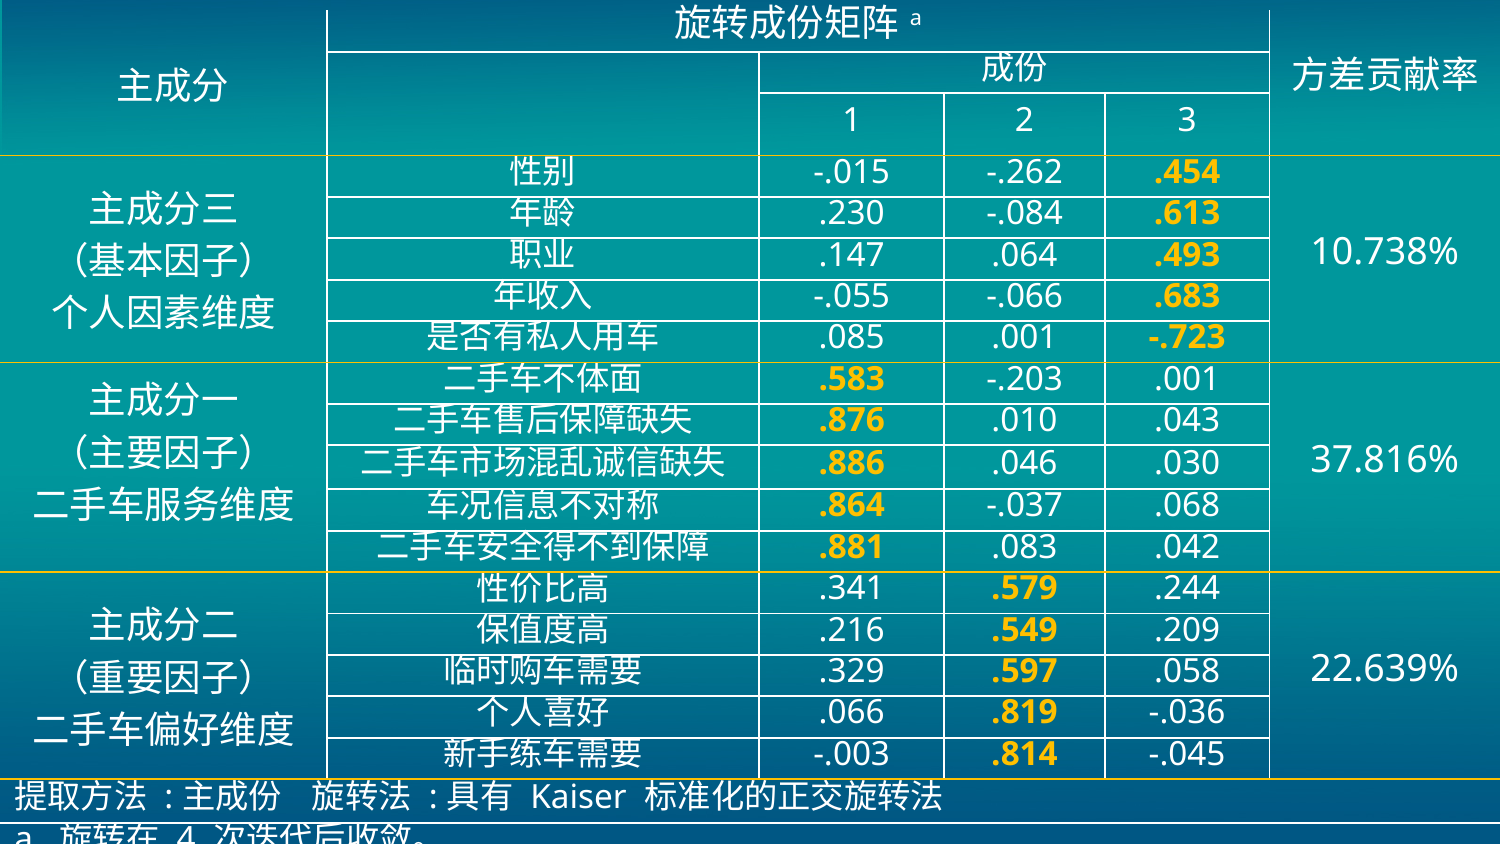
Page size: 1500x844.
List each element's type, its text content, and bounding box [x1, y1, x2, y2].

table_cell 成份 [760, 53, 1269, 92]
table_cell 2 [945, 94, 1104, 155]
table_cell 二手车市场混乱诚信缺失 [328, 446, 758, 488]
table_cell .216 [760, 614, 943, 654]
table_header 方差贡献率 [1270, 10, 1500, 155]
table_cell a. 旋转在 4 次迭代后收敛。 [0, 824, 1500, 844]
table_cell 性价比高 [328, 573, 758, 613]
table_cell 3 [1106, 94, 1269, 155]
table_cell .597 [945, 656, 1104, 695]
table_cell 临时购车需要 [328, 656, 758, 695]
table_cell -.203 [945, 363, 1104, 403]
table_cell .066 [760, 697, 943, 737]
table_cell .085 [760, 322, 943, 362]
table_cell 个人喜好 [328, 697, 758, 737]
table_cell .886 [760, 446, 943, 488]
table_cell 性别 [328, 156, 758, 196]
table_cell 车况信息不对称 [328, 490, 758, 530]
table_cell .068 [1106, 490, 1269, 530]
table_cell 主成分三 （基本因子） 个人因素维度 [0, 156, 326, 362]
table_cell 二手车不体面 [328, 363, 758, 403]
table_cell .043 [1106, 405, 1269, 444]
table_cell .864 [760, 490, 943, 530]
table_cell .454 [1106, 156, 1269, 196]
table_cell .819 [945, 697, 1104, 737]
table_cell -.055 [760, 281, 943, 320]
table_cell .046 [945, 446, 1104, 488]
table_cell -.066 [945, 281, 1104, 320]
table_cell .683 [1106, 281, 1269, 320]
table_cell .613 [1106, 198, 1269, 237]
table_cell .010 [945, 405, 1104, 444]
table_cell .230 [760, 198, 943, 237]
table_cell .583 [760, 363, 943, 403]
table_cell .881 [760, 532, 943, 571]
table_header 主成分 [0, 10, 326, 155]
table_cell -.015 [760, 156, 943, 196]
table_cell -.084 [945, 198, 1104, 237]
table_cell .042 [1106, 532, 1269, 571]
table_cell .876 [760, 405, 943, 444]
table_cell 二手车售后保障缺失 [328, 405, 758, 444]
table_cell .329 [760, 656, 943, 695]
table_cell .001 [1106, 363, 1269, 403]
table_header 旋转成份矩阵a [328, 10, 1269, 51]
table_cell 22.639% [1270, 573, 1500, 778]
table_cell 年龄 [328, 198, 758, 237]
table_cell -.262 [945, 156, 1104, 196]
picture [877, 5, 895, 10]
table_cell .083 [945, 532, 1104, 571]
picture [729, 5, 745, 10]
table_cell .209 [1106, 614, 1269, 654]
table_cell .341 [760, 573, 943, 613]
table_cell 二手车安全得不到保障 [328, 532, 758, 571]
picture [714, 5, 726, 10]
table_cell -.037 [945, 490, 1104, 530]
table_cell .001 [945, 322, 1104, 362]
table_cell 新手练车需要 [328, 739, 758, 778]
table_cell 37.816% [1270, 363, 1500, 571]
table_cell .549 [945, 614, 1104, 654]
table_cell 年收入 [328, 281, 758, 320]
table_cell .058 [1106, 656, 1269, 695]
table_cell 主成分二 （重要因子） 二手车偏好维度 [0, 573, 326, 778]
table_cell .147 [760, 239, 943, 279]
table_cell .030 [1106, 446, 1269, 488]
table_cell 1 [760, 94, 943, 155]
table_cell -.036 [1106, 697, 1269, 737]
table_cell .244 [1106, 573, 1269, 613]
table_cell [328, 53, 758, 155]
table_cell 提取方法 :主成份 旋转法 :具有 Kaiser 标准化的正交旋转法 [0, 780, 1500, 822]
table_cell 保值度高 [328, 614, 758, 654]
table_cell -.045 [1106, 739, 1269, 778]
table_cell 职业 [328, 239, 758, 279]
table_cell 10.738% [1270, 156, 1500, 362]
table_cell 是否有私人用车 [328, 322, 758, 362]
table_cell .493 [1106, 239, 1269, 279]
table_cell .579 [945, 573, 1104, 613]
table_cell -.723 [1106, 322, 1269, 362]
table_cell -.003 [760, 739, 943, 778]
table_cell .814 [945, 739, 1104, 778]
table_cell 主成分一 （主要因子） 二手车服务维度 [0, 363, 326, 571]
table_cell .064 [945, 239, 1104, 279]
